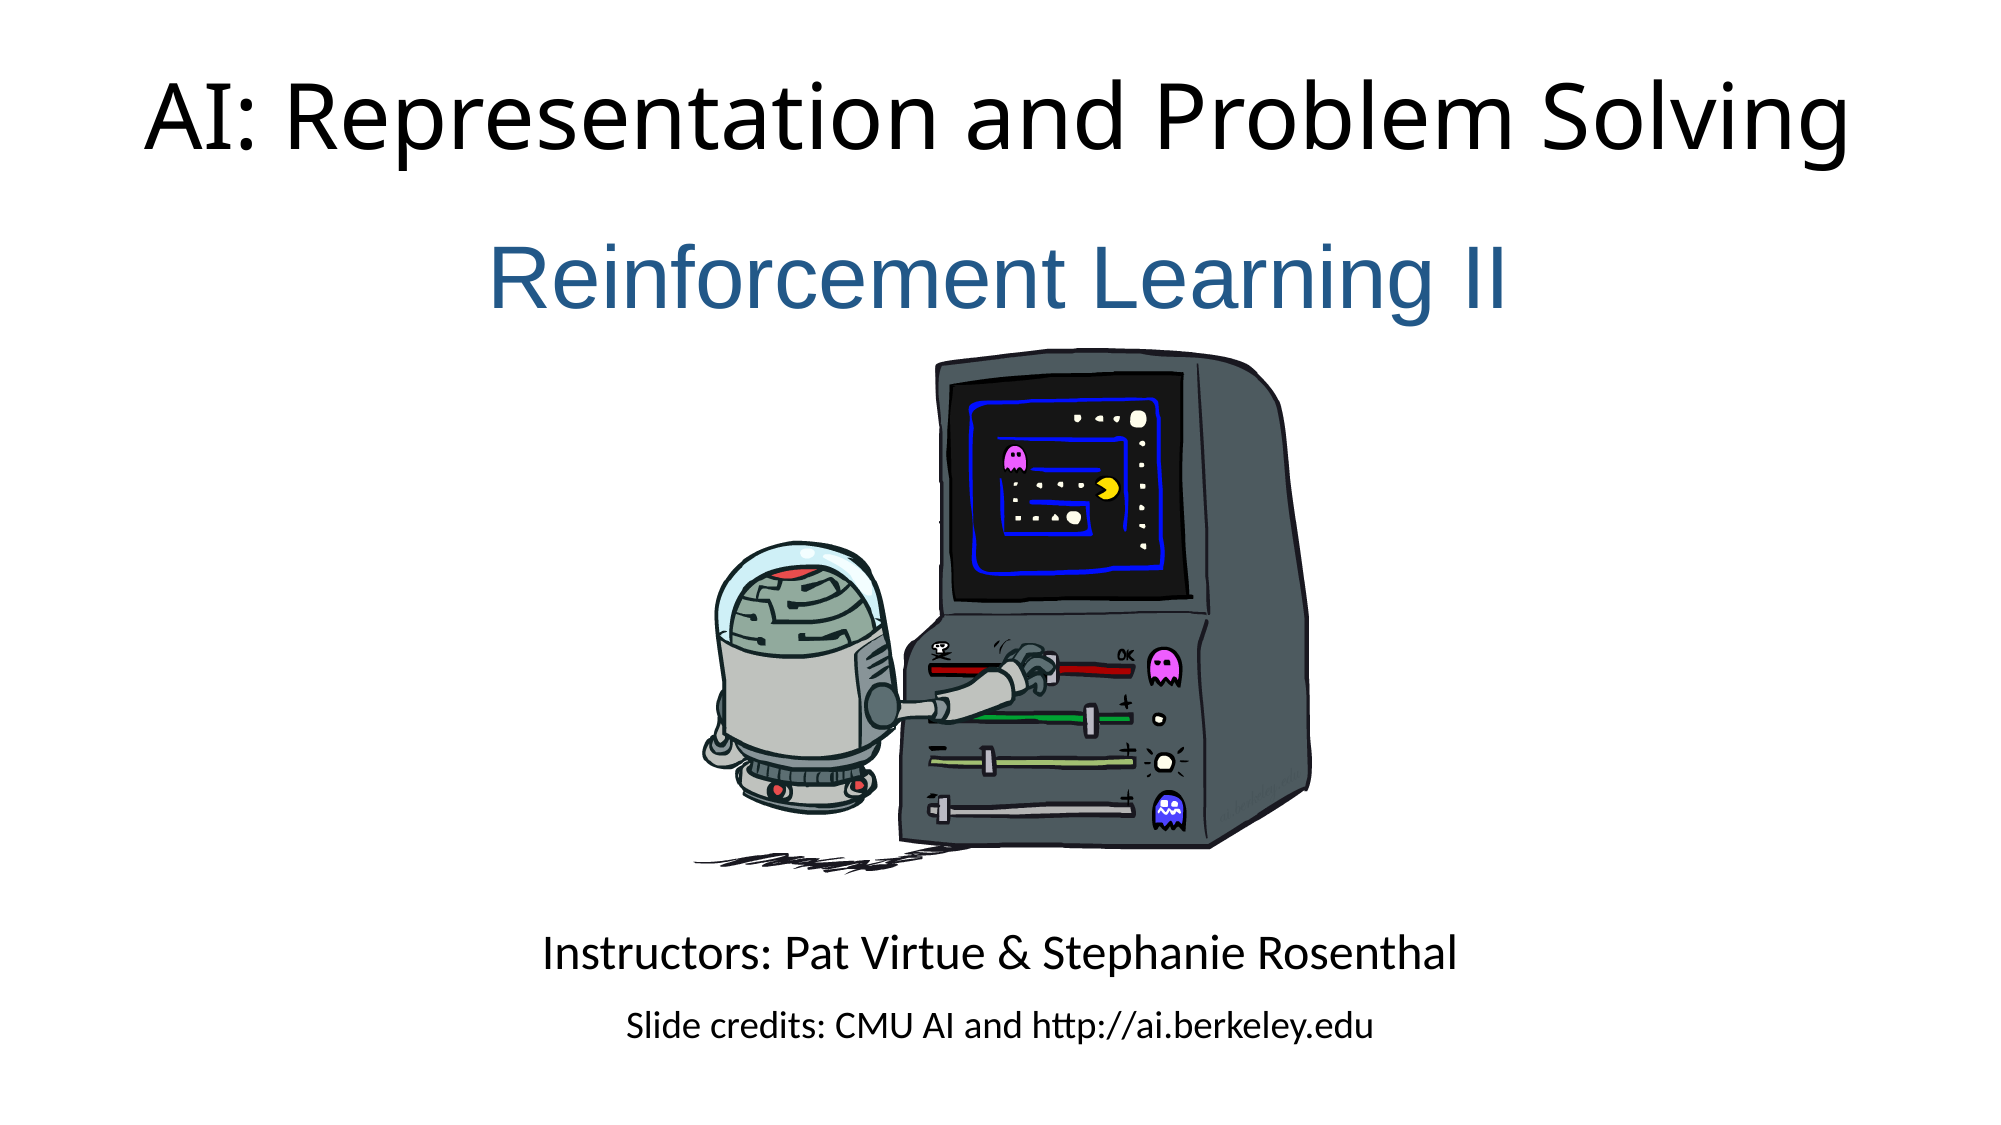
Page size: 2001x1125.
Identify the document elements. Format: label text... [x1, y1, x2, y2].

text_box Instructors: Pat Virtue & Stephanie Rosenthal Slide credits: CMU AI and http://ai.berkeley.edu [0, 912, 2000, 1054]
picture [678, 340, 1322, 881]
subtitle Reinforcement Learning II [0, 212, 2000, 463]
title AI: Representation and Problem Solving [0, 45, 2000, 212]
